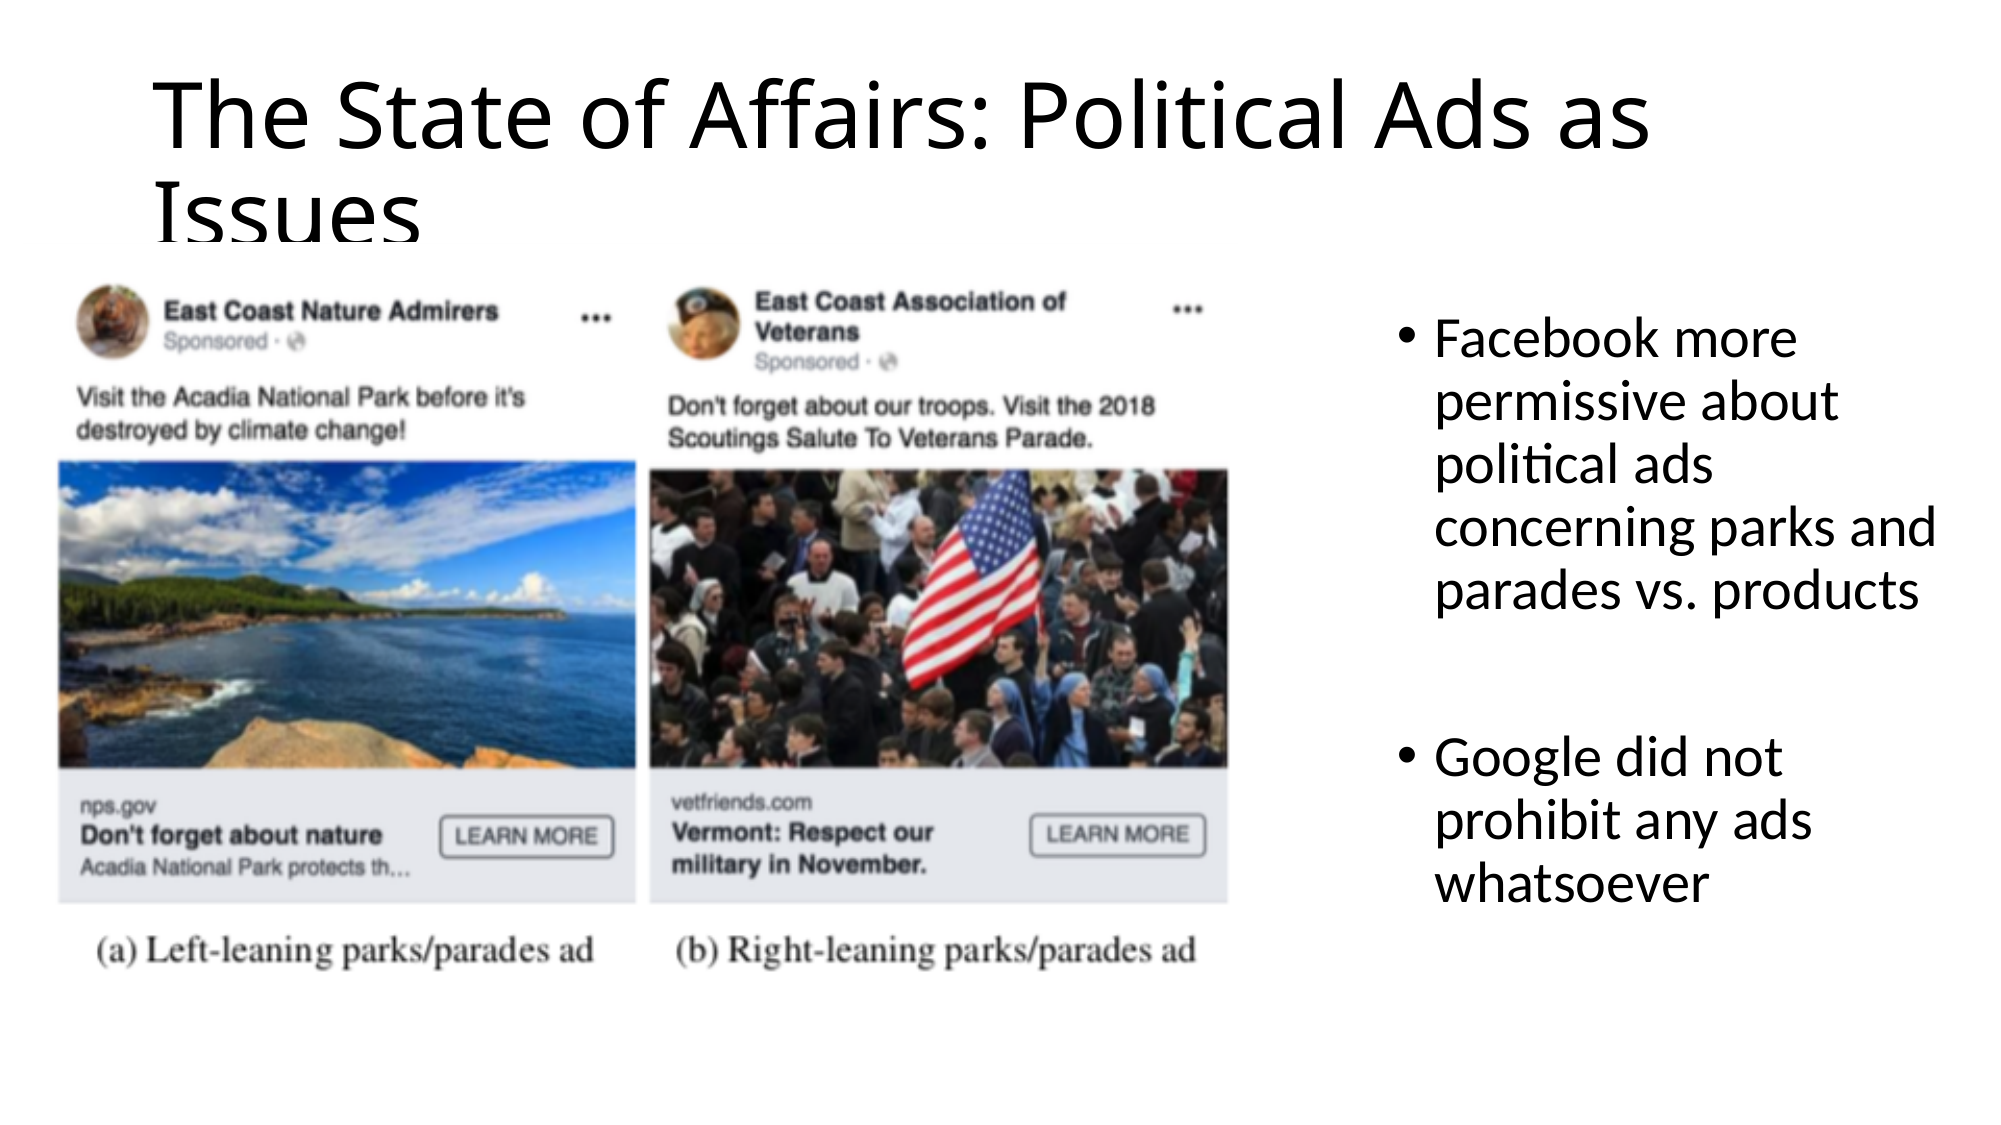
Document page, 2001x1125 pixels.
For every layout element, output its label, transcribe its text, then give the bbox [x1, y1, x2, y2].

title The State of Affairs: Political Ads as Issues [137, 59, 1863, 278]
list Facebook more permissive about political ads concerning parks and parades vs. products Google did not prohibit any ads whatsoever [1381, 299, 1977, 1014]
picture [23, 242, 1238, 980]
